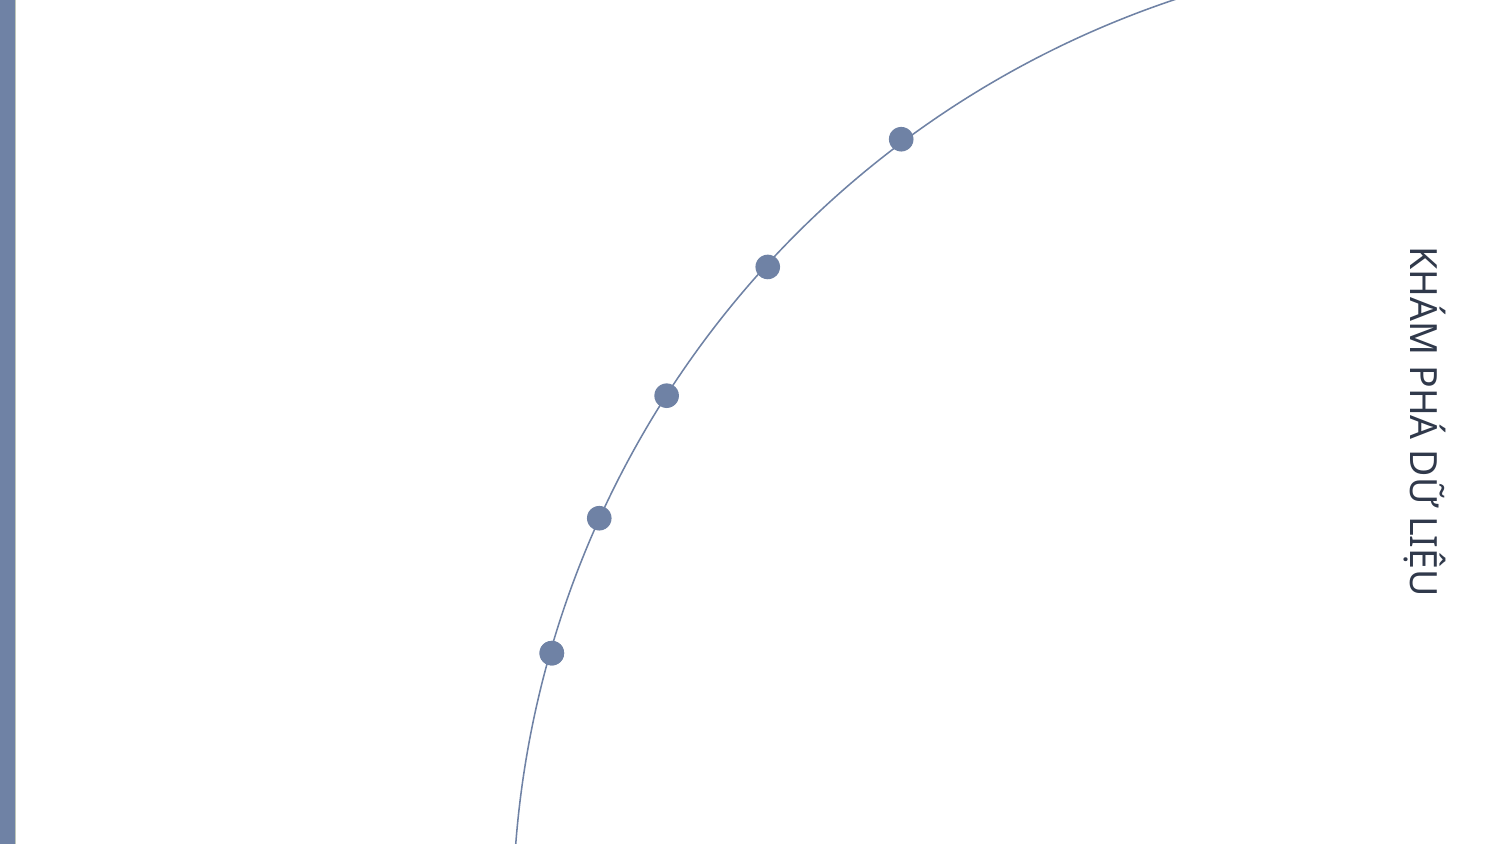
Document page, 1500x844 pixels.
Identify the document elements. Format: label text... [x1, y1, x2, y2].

title KHÁM PHÁ DỮ LIỆU [1387, 135, 1500, 708]
text_box [0, 0, 16, 844]
text_box [540, 641, 564, 665]
text_box [515, 0, 1500, 844]
text_box [889, 127, 913, 151]
text_box [587, 506, 611, 530]
text_box [655, 384, 679, 408]
text_box [756, 255, 780, 279]
